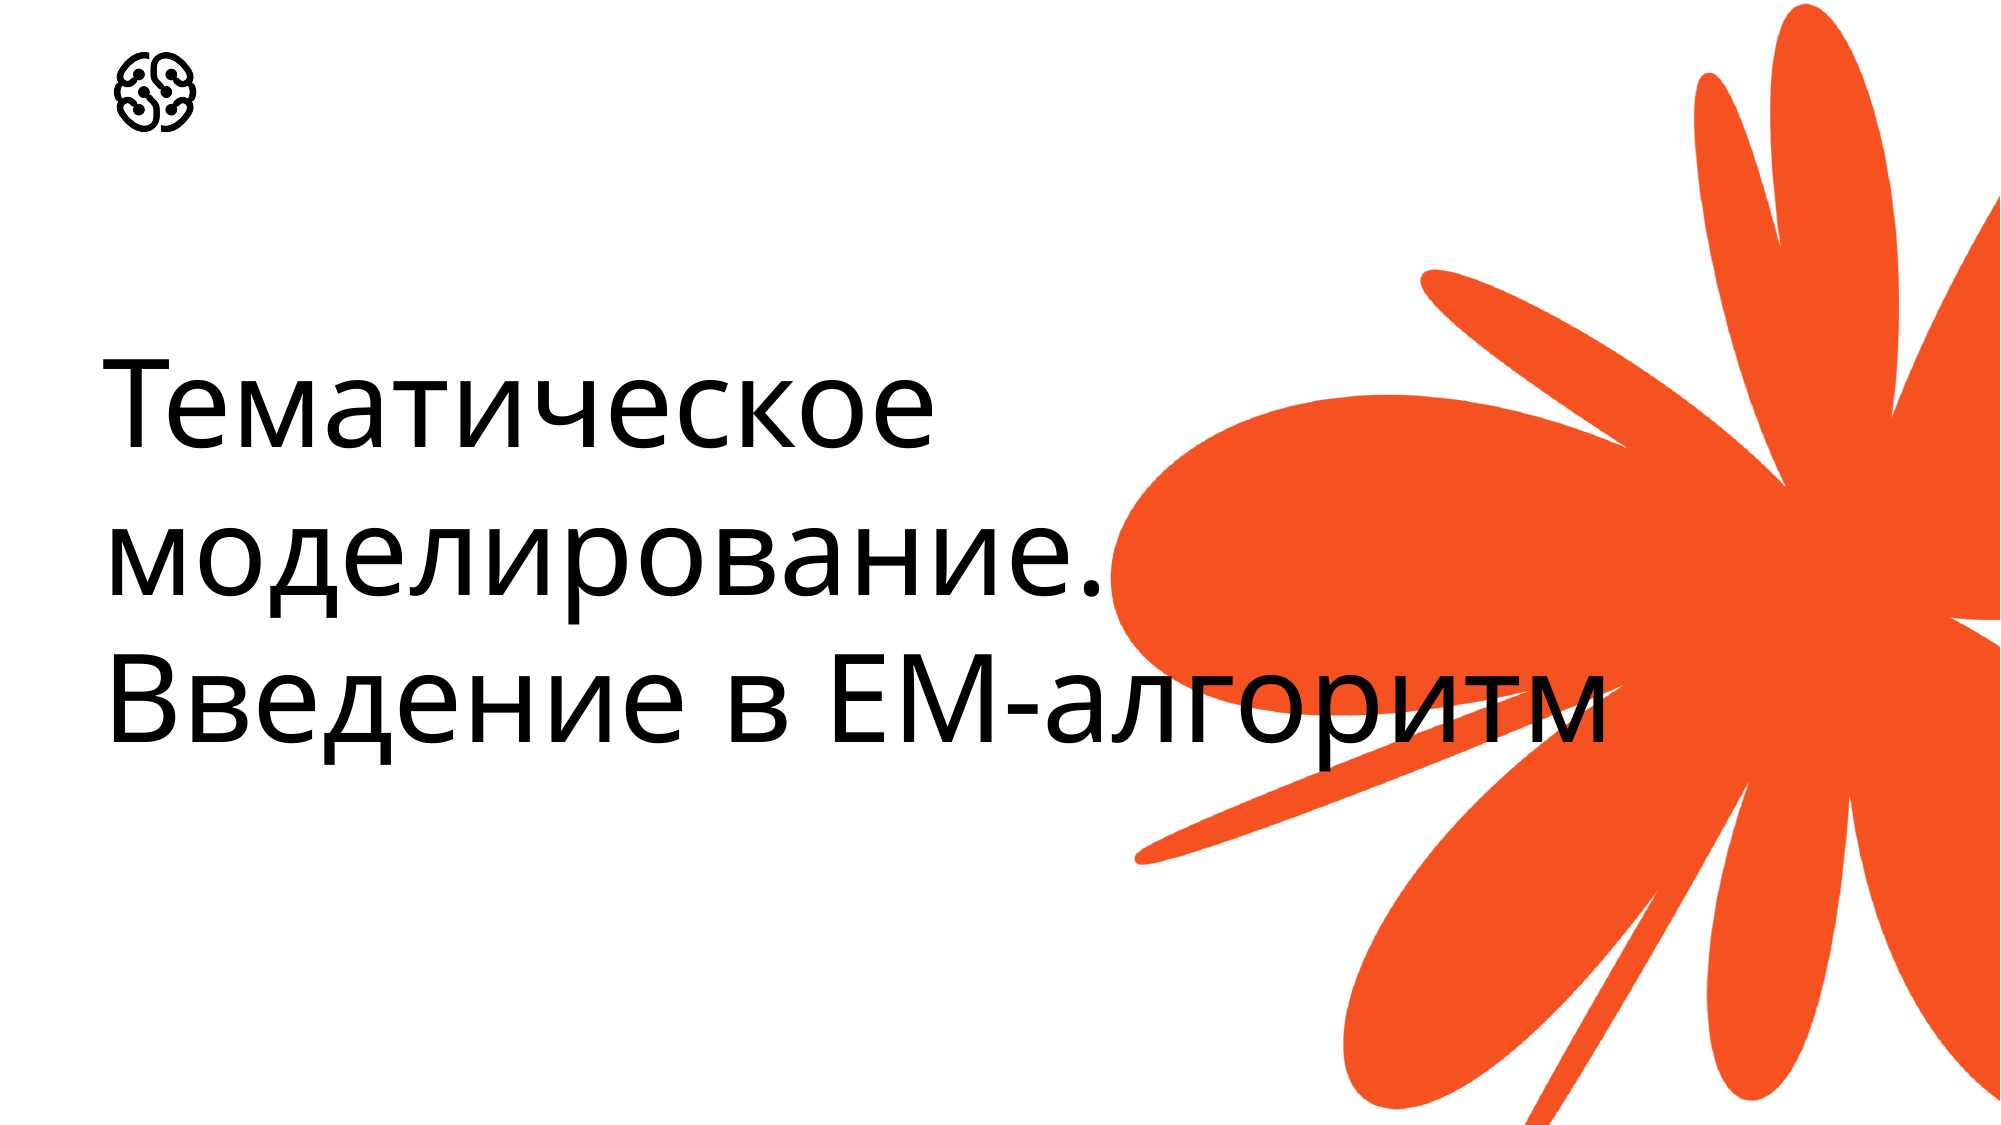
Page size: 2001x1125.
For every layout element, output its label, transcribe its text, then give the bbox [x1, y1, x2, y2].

picture [1110, 0, 2000, 1125]
text_box Тематическое моделирование. Введение в EM-алгоритм [102, 229, 1786, 788]
picture [102, 39, 208, 145]
